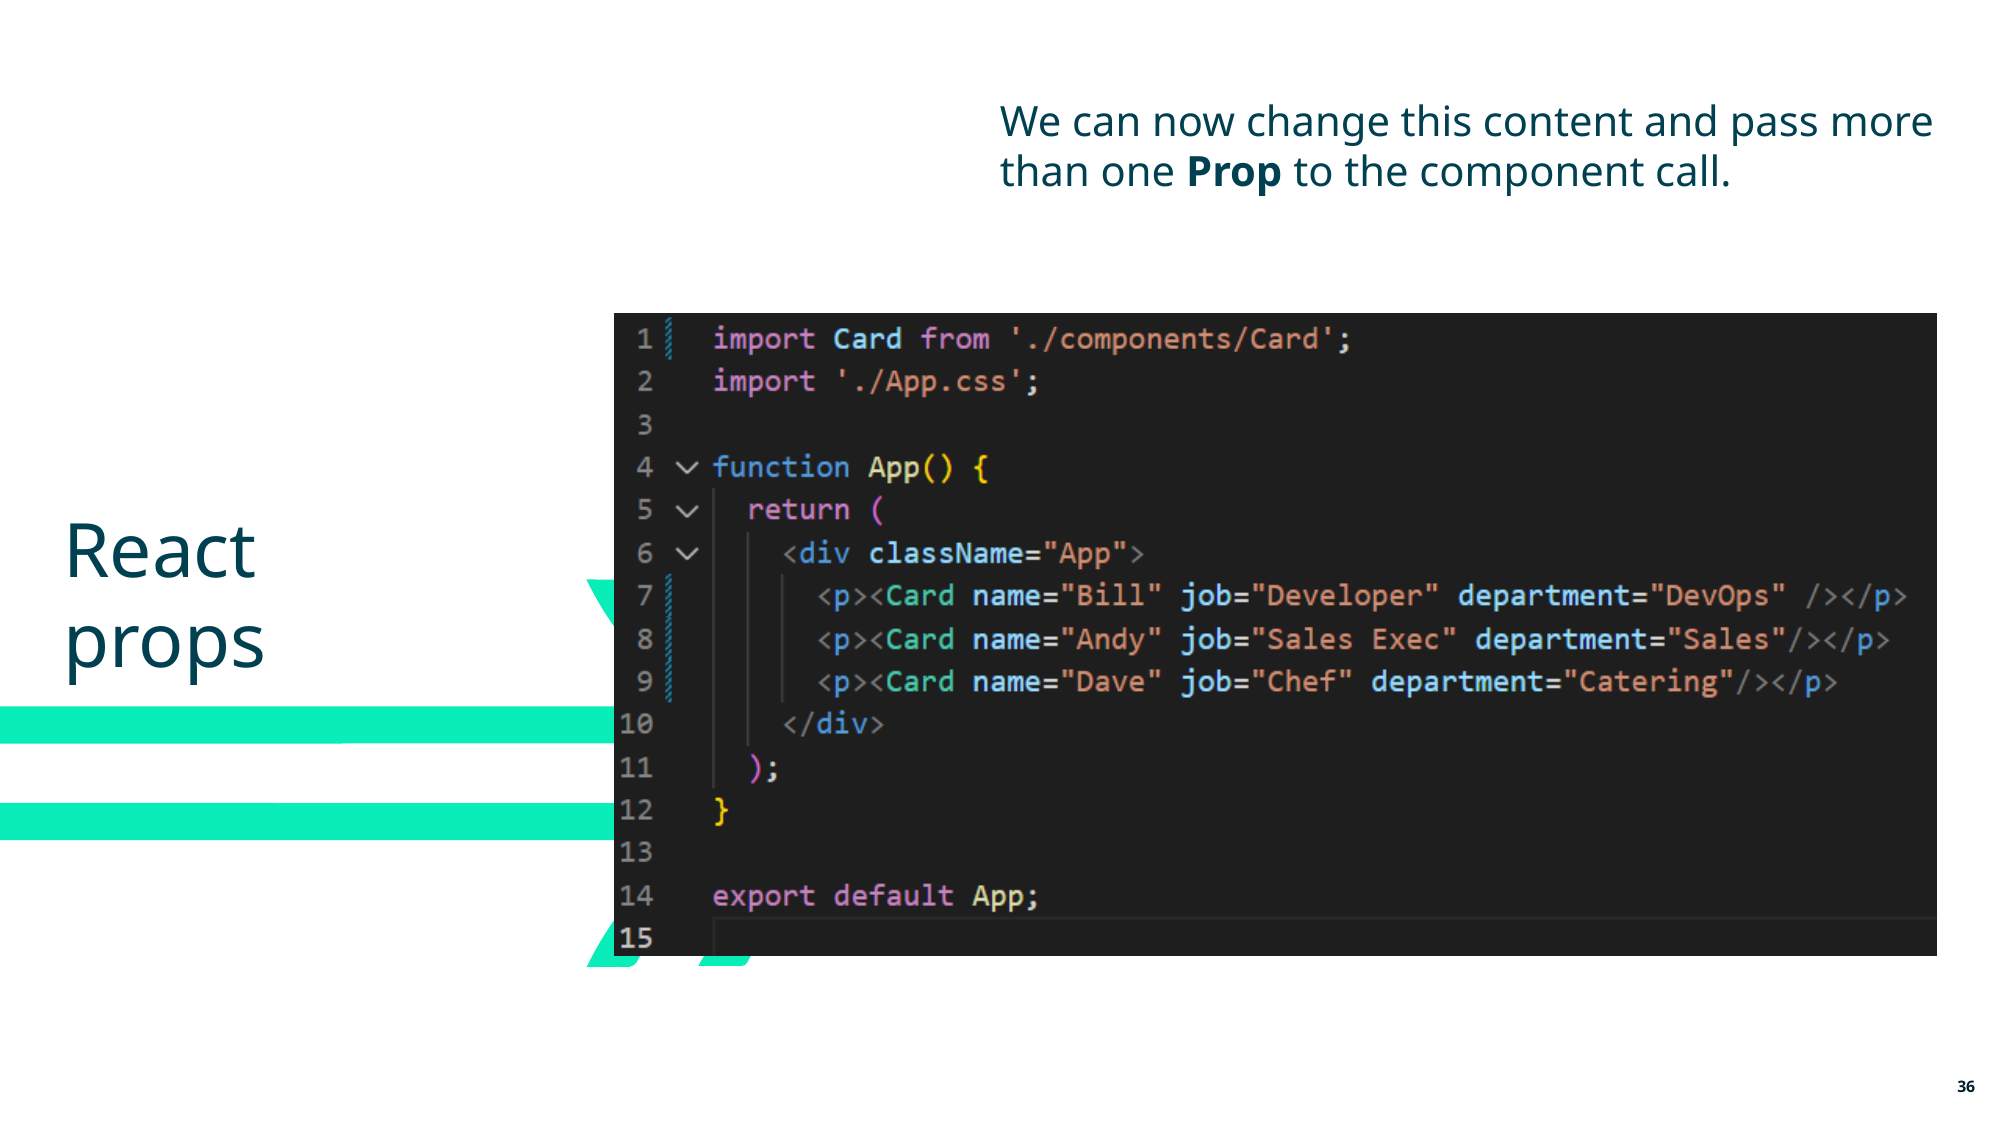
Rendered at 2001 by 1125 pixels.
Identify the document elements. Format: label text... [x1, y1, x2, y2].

list We can now change this content and pass more than one Prop to the component call. [999, 95, 1939, 1063]
list React props [63, 203, 670, 683]
picture [614, 313, 1937, 956]
slide_number 36 [1846, 1068, 1976, 1098]
